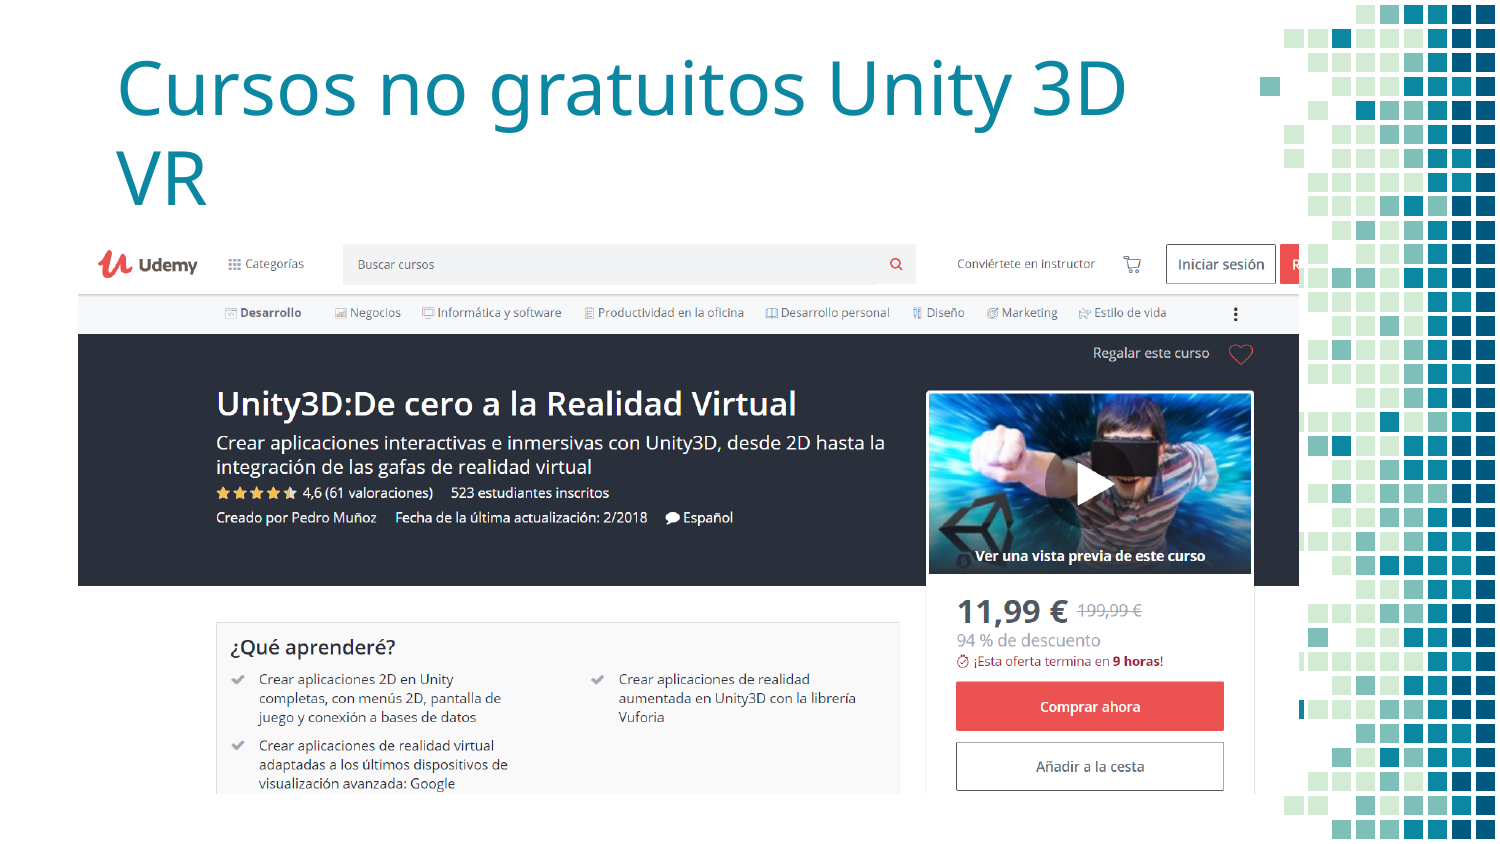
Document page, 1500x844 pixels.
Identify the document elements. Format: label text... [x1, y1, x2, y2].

picture [77, 235, 1299, 794]
title Cursos no gratuitos Unity 3D VR [101, 94, 1211, 233]
